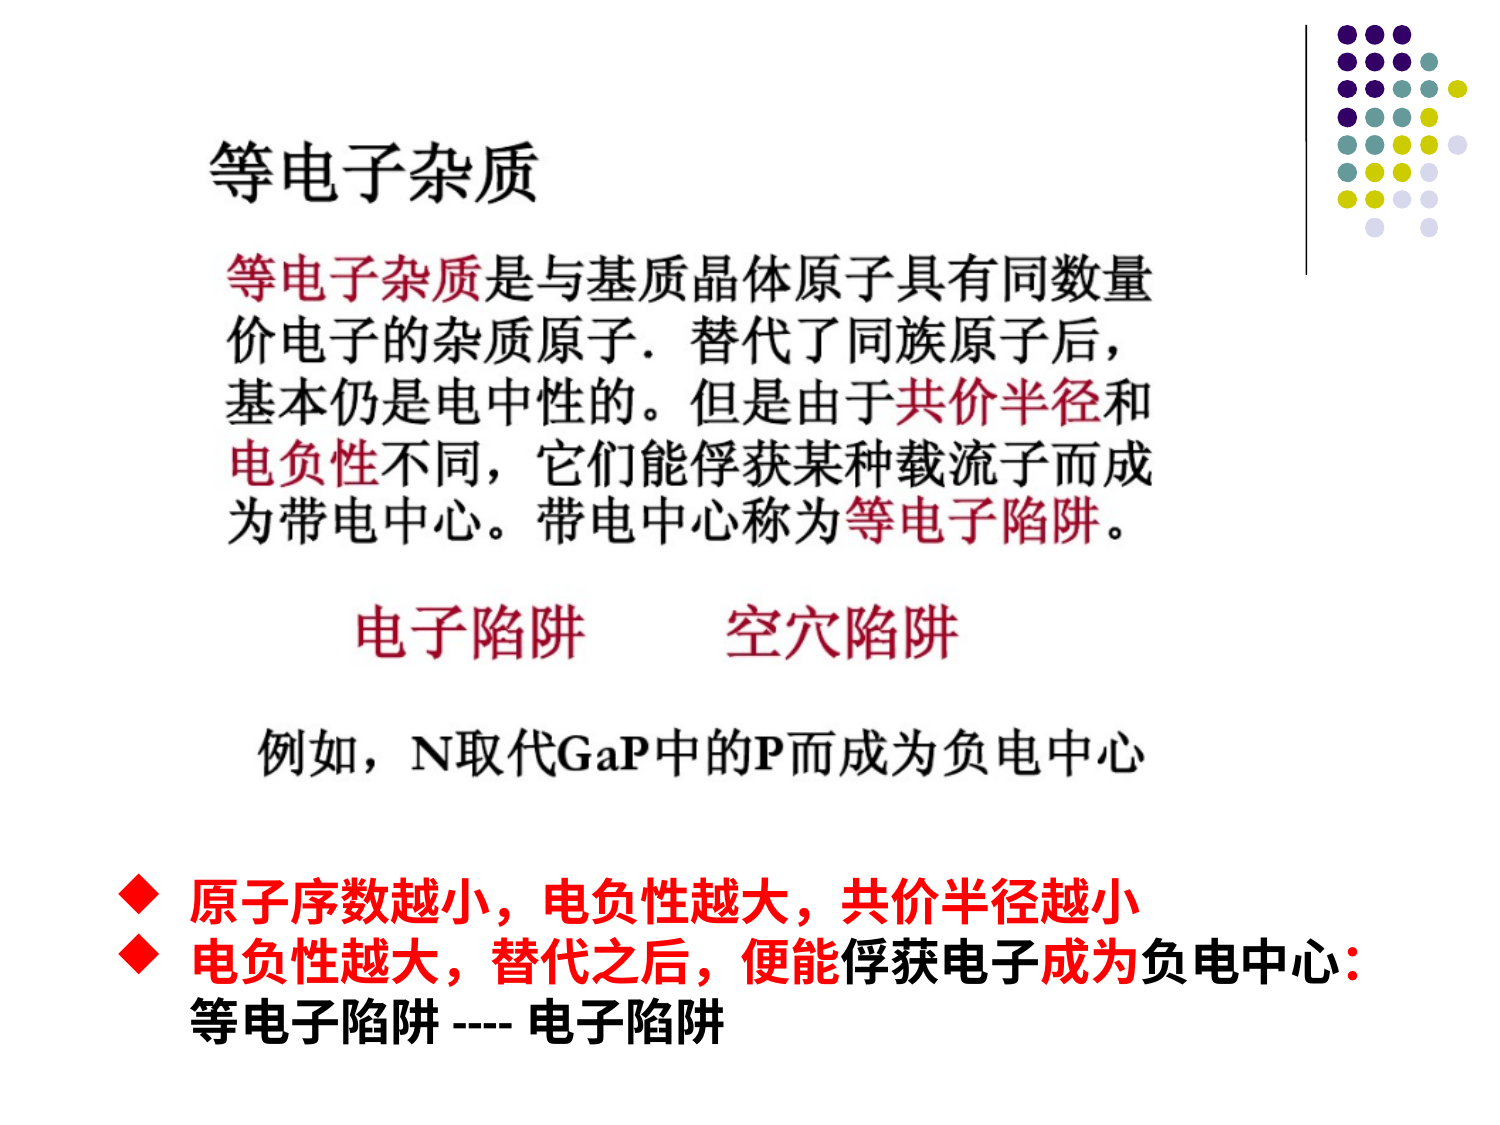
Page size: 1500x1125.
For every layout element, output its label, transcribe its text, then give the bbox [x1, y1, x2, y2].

picture [206, 113, 1176, 803]
text_box 原子序数越小，电负性越大，共价半径越小 电负性越大，替代之后，便能俘获电子成为负电中心：等电子陷阱----电子陷阱 [100, 863, 1376, 1058]
